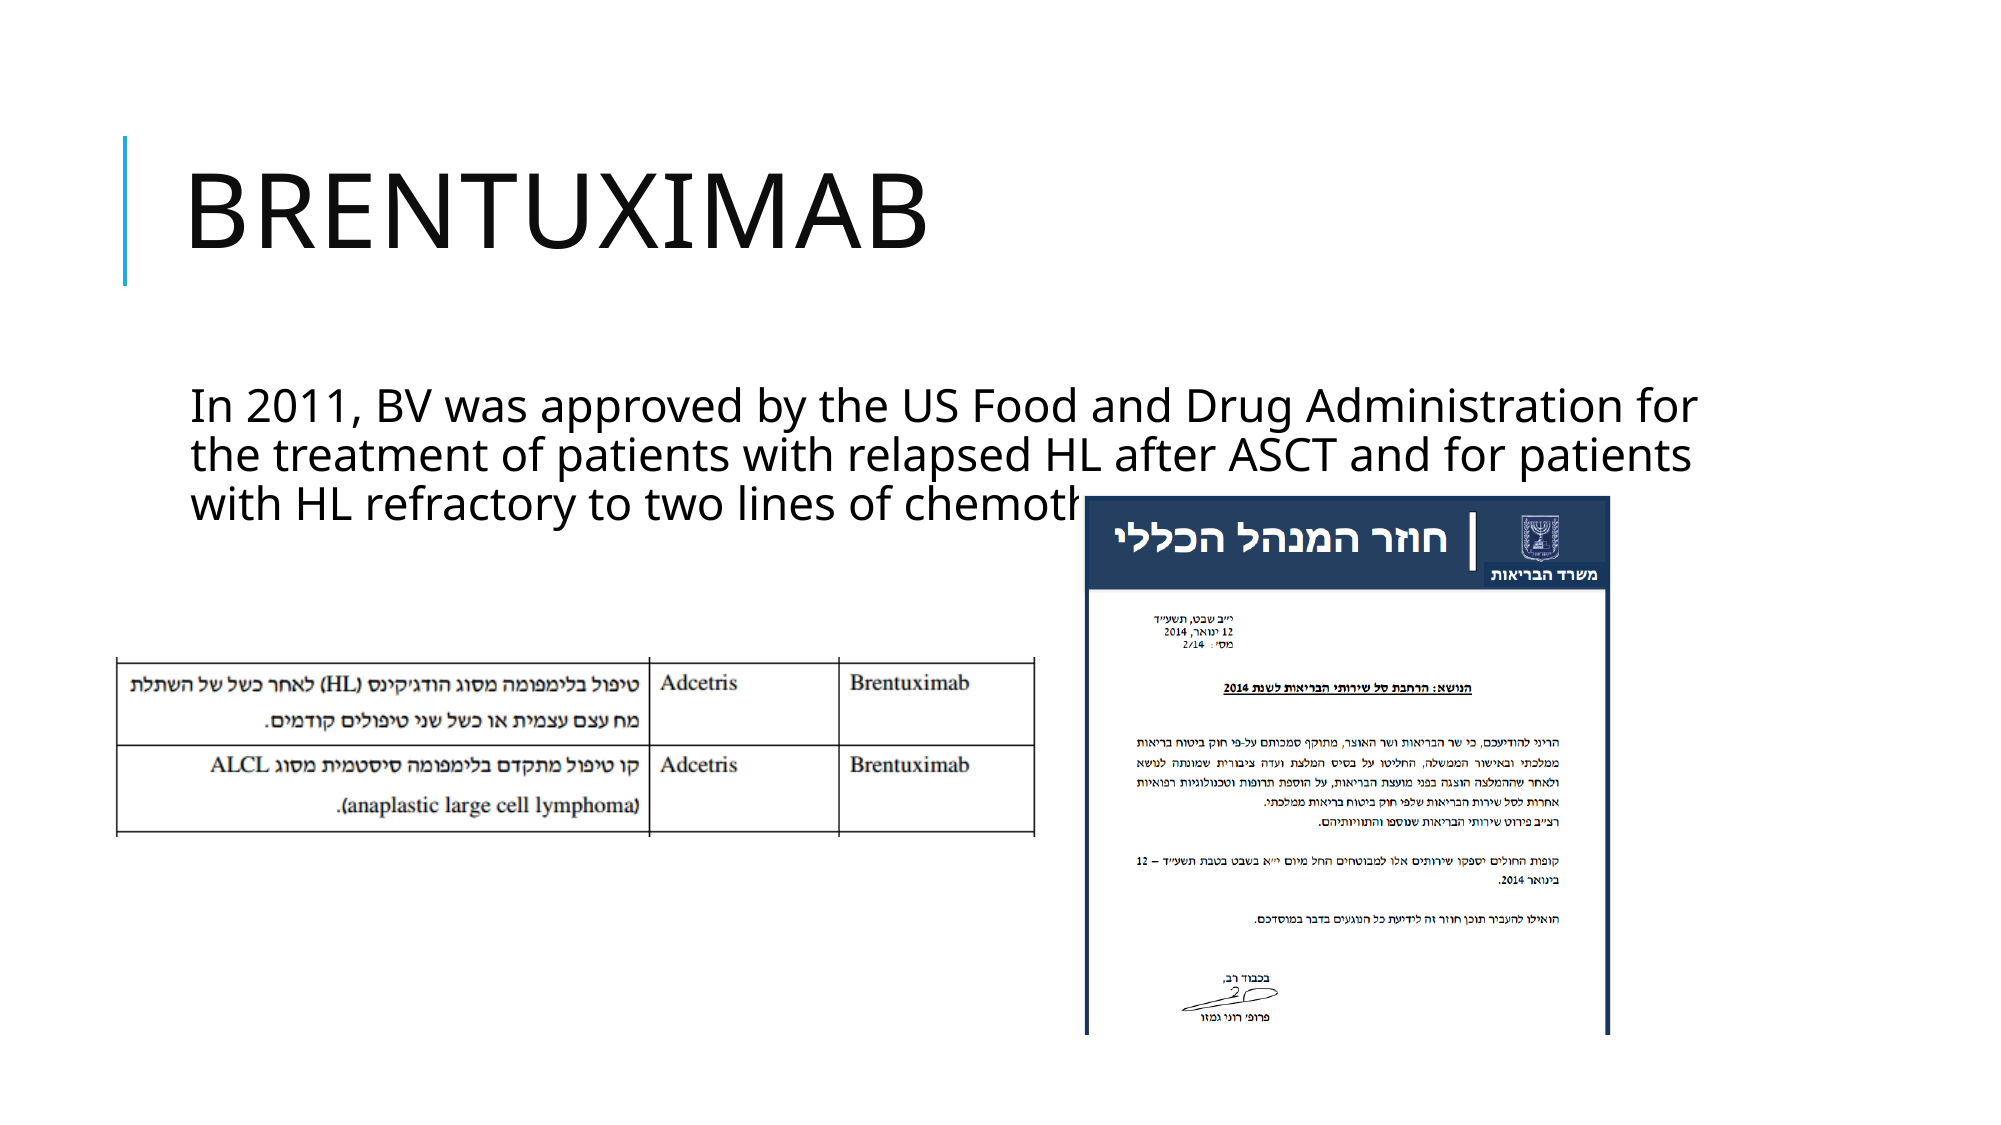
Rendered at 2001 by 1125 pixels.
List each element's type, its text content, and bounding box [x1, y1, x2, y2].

title brentuximab [168, 96, 1763, 342]
list In 2011, BV was approved by the US Food and Drug Administration for the treatment of patients with relapsed HL after ASCT and for patients with HL refractory to two lines of chemotherapy. [168, 375, 1763, 1035]
picture [1079, 488, 1617, 1036]
picture [112, 656, 1041, 837]
